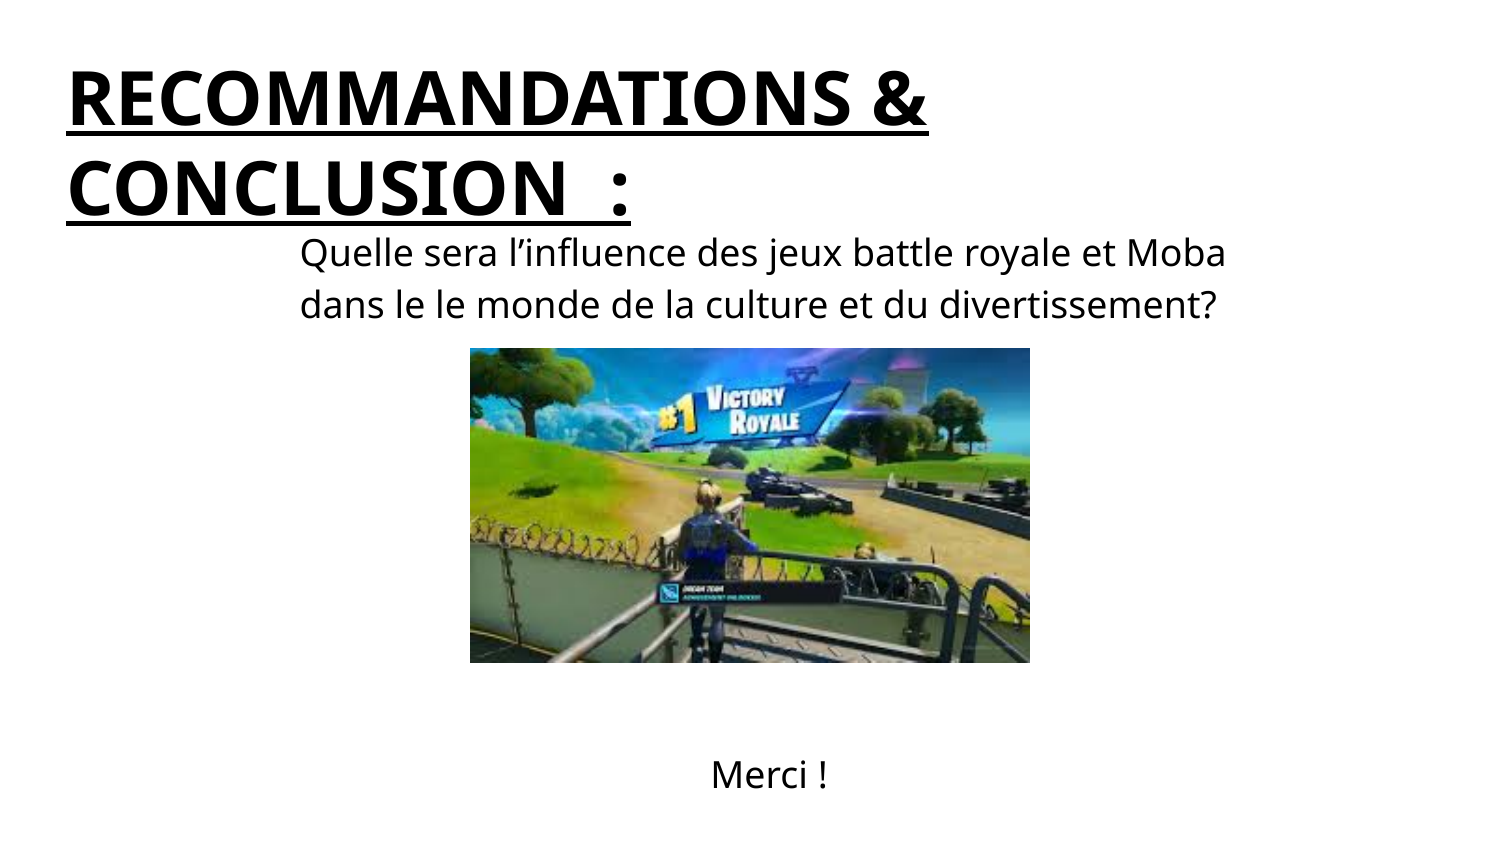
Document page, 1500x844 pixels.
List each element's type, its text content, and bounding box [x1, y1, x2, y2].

text_box Quelle sera l’influence des jeux battle royale et Moba dans le le monde de la culture et du divertissement? [284, 207, 1269, 341]
title RECOMMANDATIONS & CONCLUSION : [51, 35, 1449, 200]
text_box Merci ! [695, 729, 858, 824]
picture [469, 348, 1030, 663]
